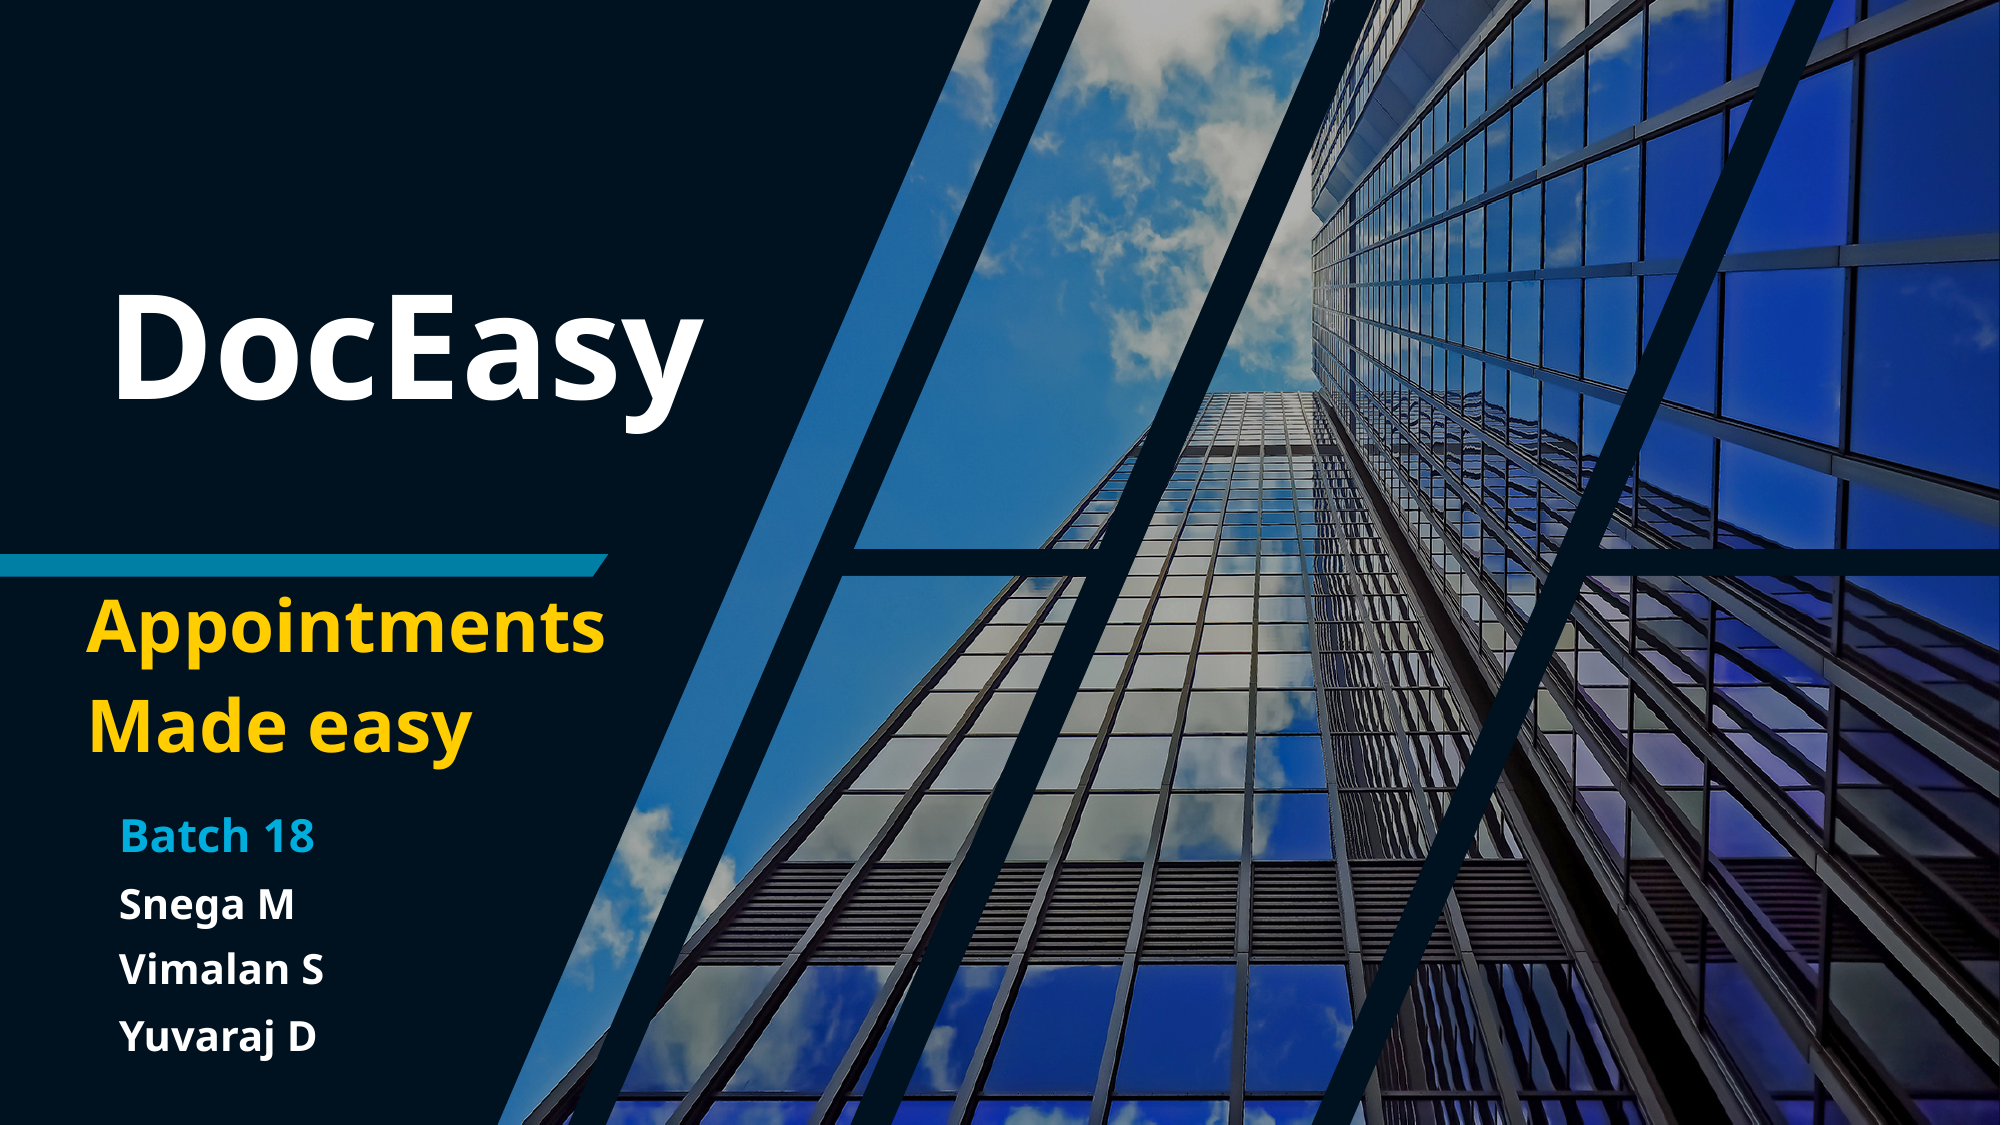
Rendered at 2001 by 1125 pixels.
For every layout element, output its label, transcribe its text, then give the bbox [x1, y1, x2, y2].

title DocEasy [91, 165, 497, 540]
picture [497, 0, 2000, 1125]
list Appointments Made easy [71, 582, 497, 763]
list Batch 18 Snega M Vimalan S Yuvaraj D [104, 805, 497, 859]
